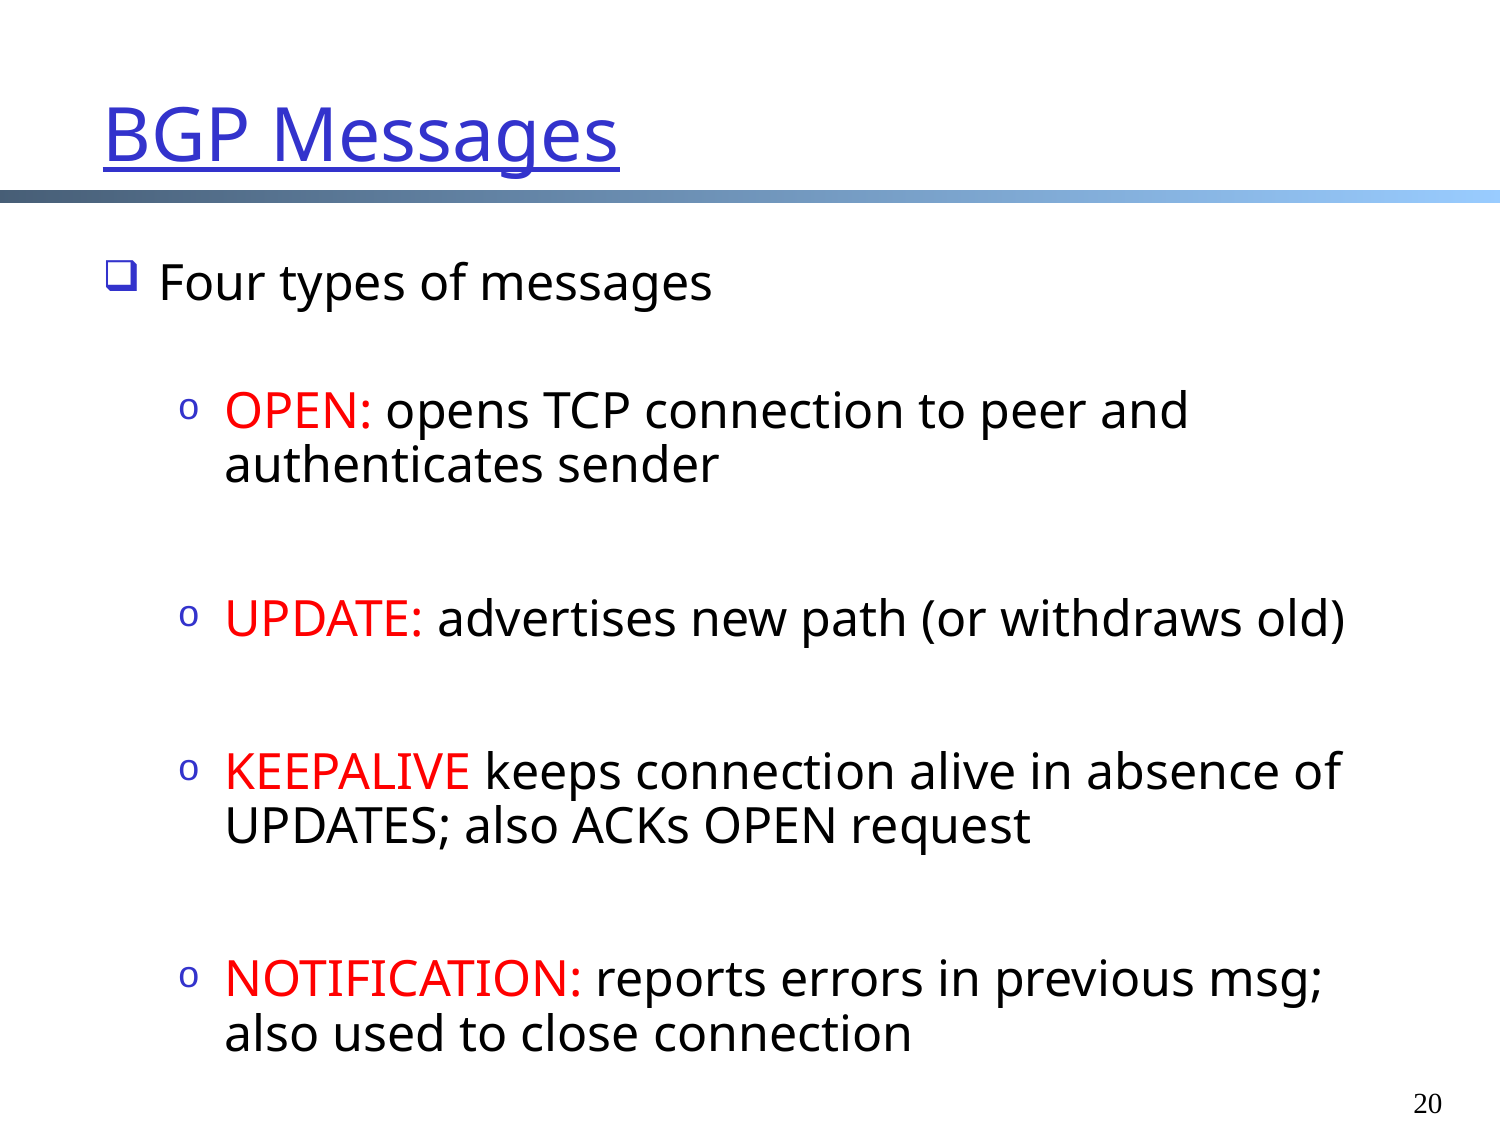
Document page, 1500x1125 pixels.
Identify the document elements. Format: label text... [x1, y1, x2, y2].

title BGP Messages [87, 37, 1404, 225]
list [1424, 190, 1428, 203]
list Four types of messages OPEN: opens TCP connection to peer and authenticates sender UPDATE: advertises new path (or withdraws old) KEEPALIVE keeps connection alive in absence of UPDATES; also ACKs OPEN request NOTIFICATION: reports errors in previous msg; also used to close connection [87, 249, 1438, 1075]
slide_number 20 [1387, 1076, 1459, 1125]
